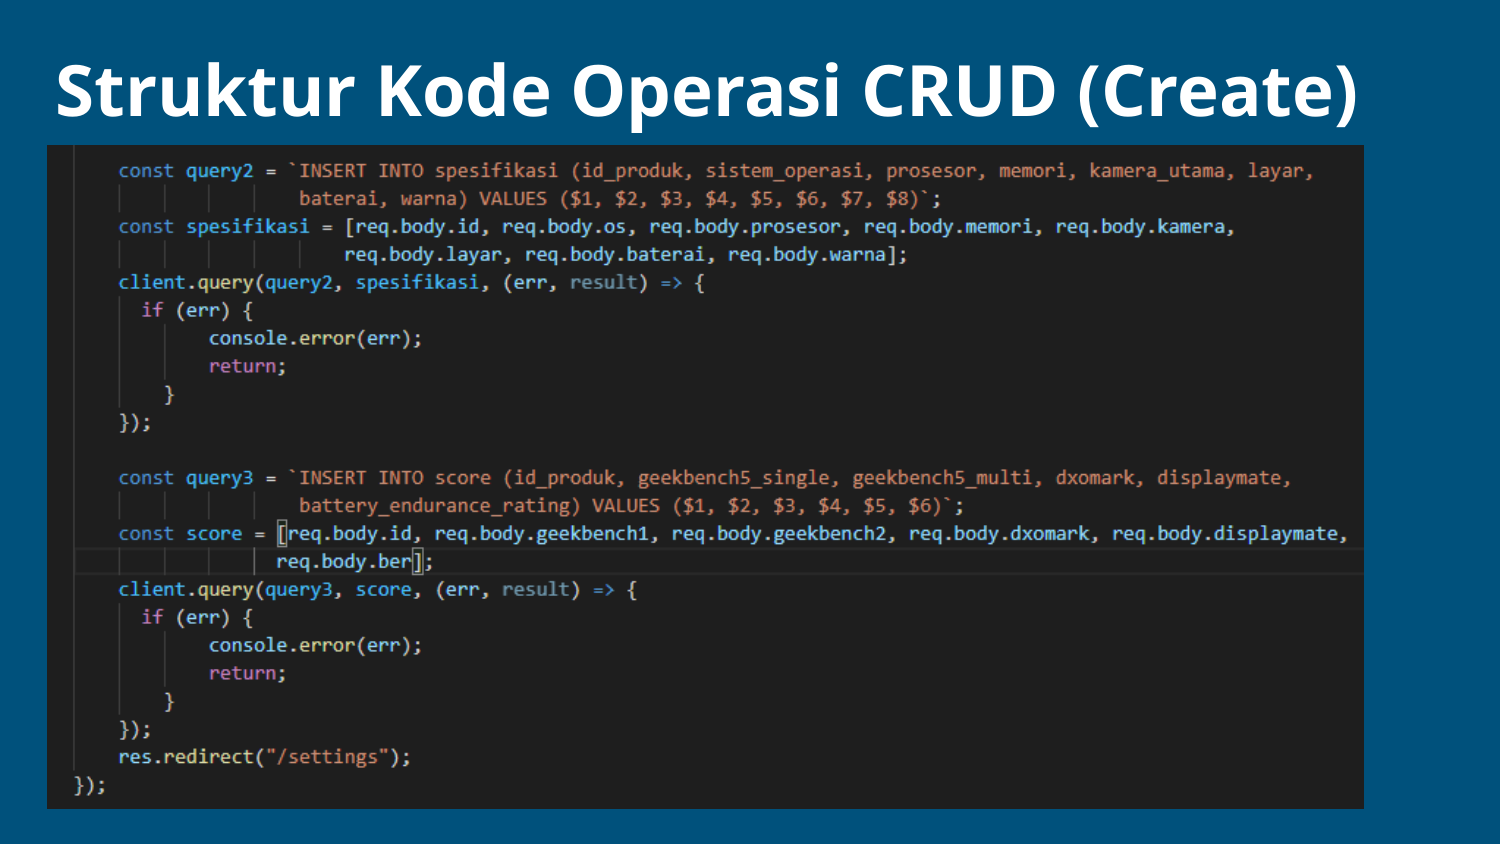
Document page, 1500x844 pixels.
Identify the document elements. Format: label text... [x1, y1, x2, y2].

picture [48, 146, 1363, 808]
title Struktur Kode Operasi CRUD (Create) [40, 34, 1460, 146]
